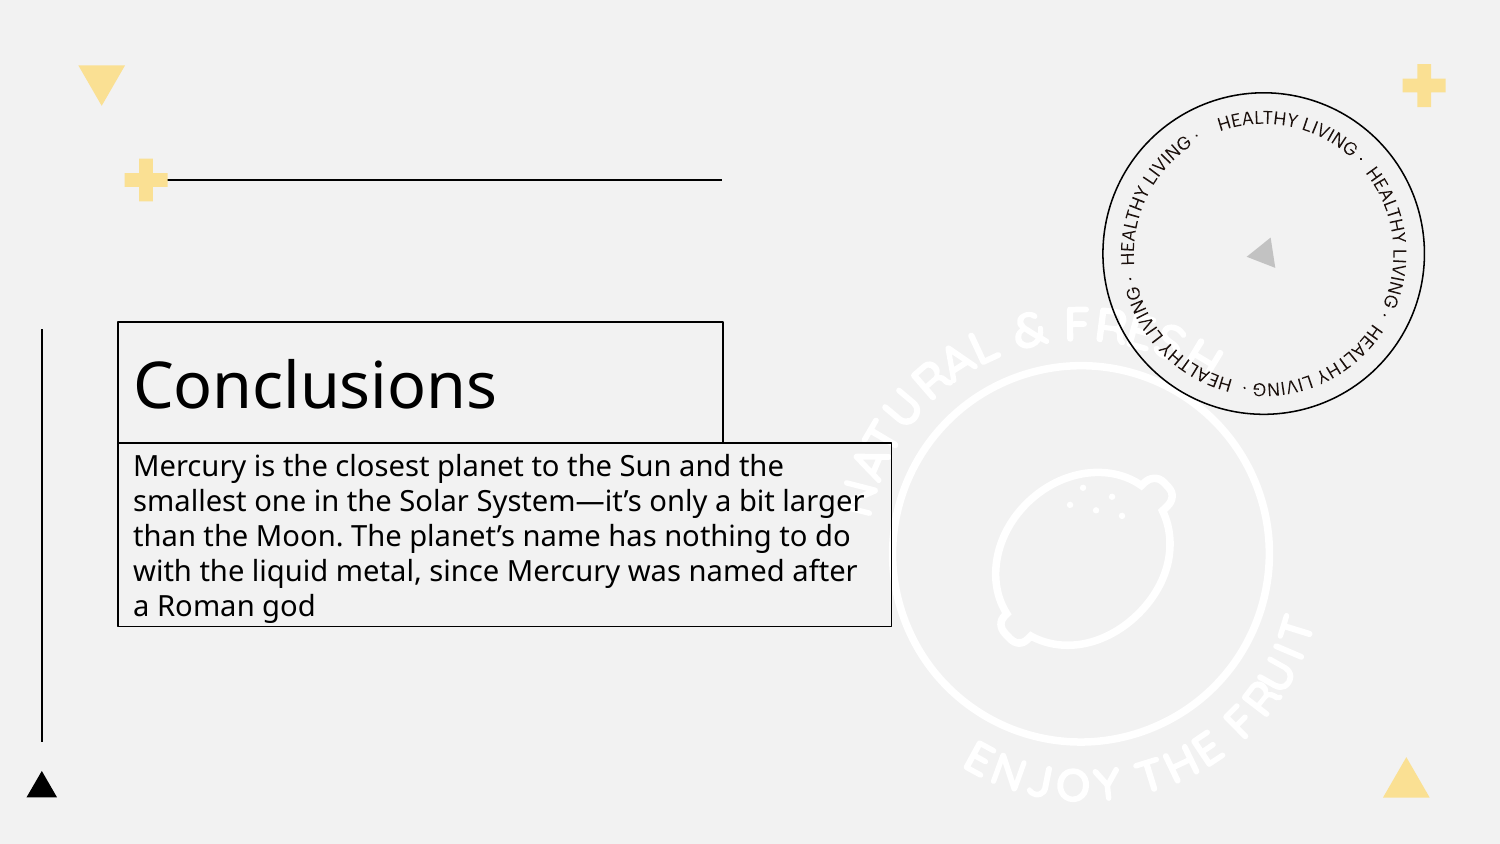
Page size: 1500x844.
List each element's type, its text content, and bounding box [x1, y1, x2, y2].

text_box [1102, 92, 1425, 415]
title Conclusions [117, 321, 724, 442]
subtitle Mercury is the closest planet to the Sun and the smallest one in the Solar System—it’s only a bit larger than the Moon. The planet’s name has nothing to do with the liquid metal, since Mercury was named after a Roman god [117, 442, 892, 627]
